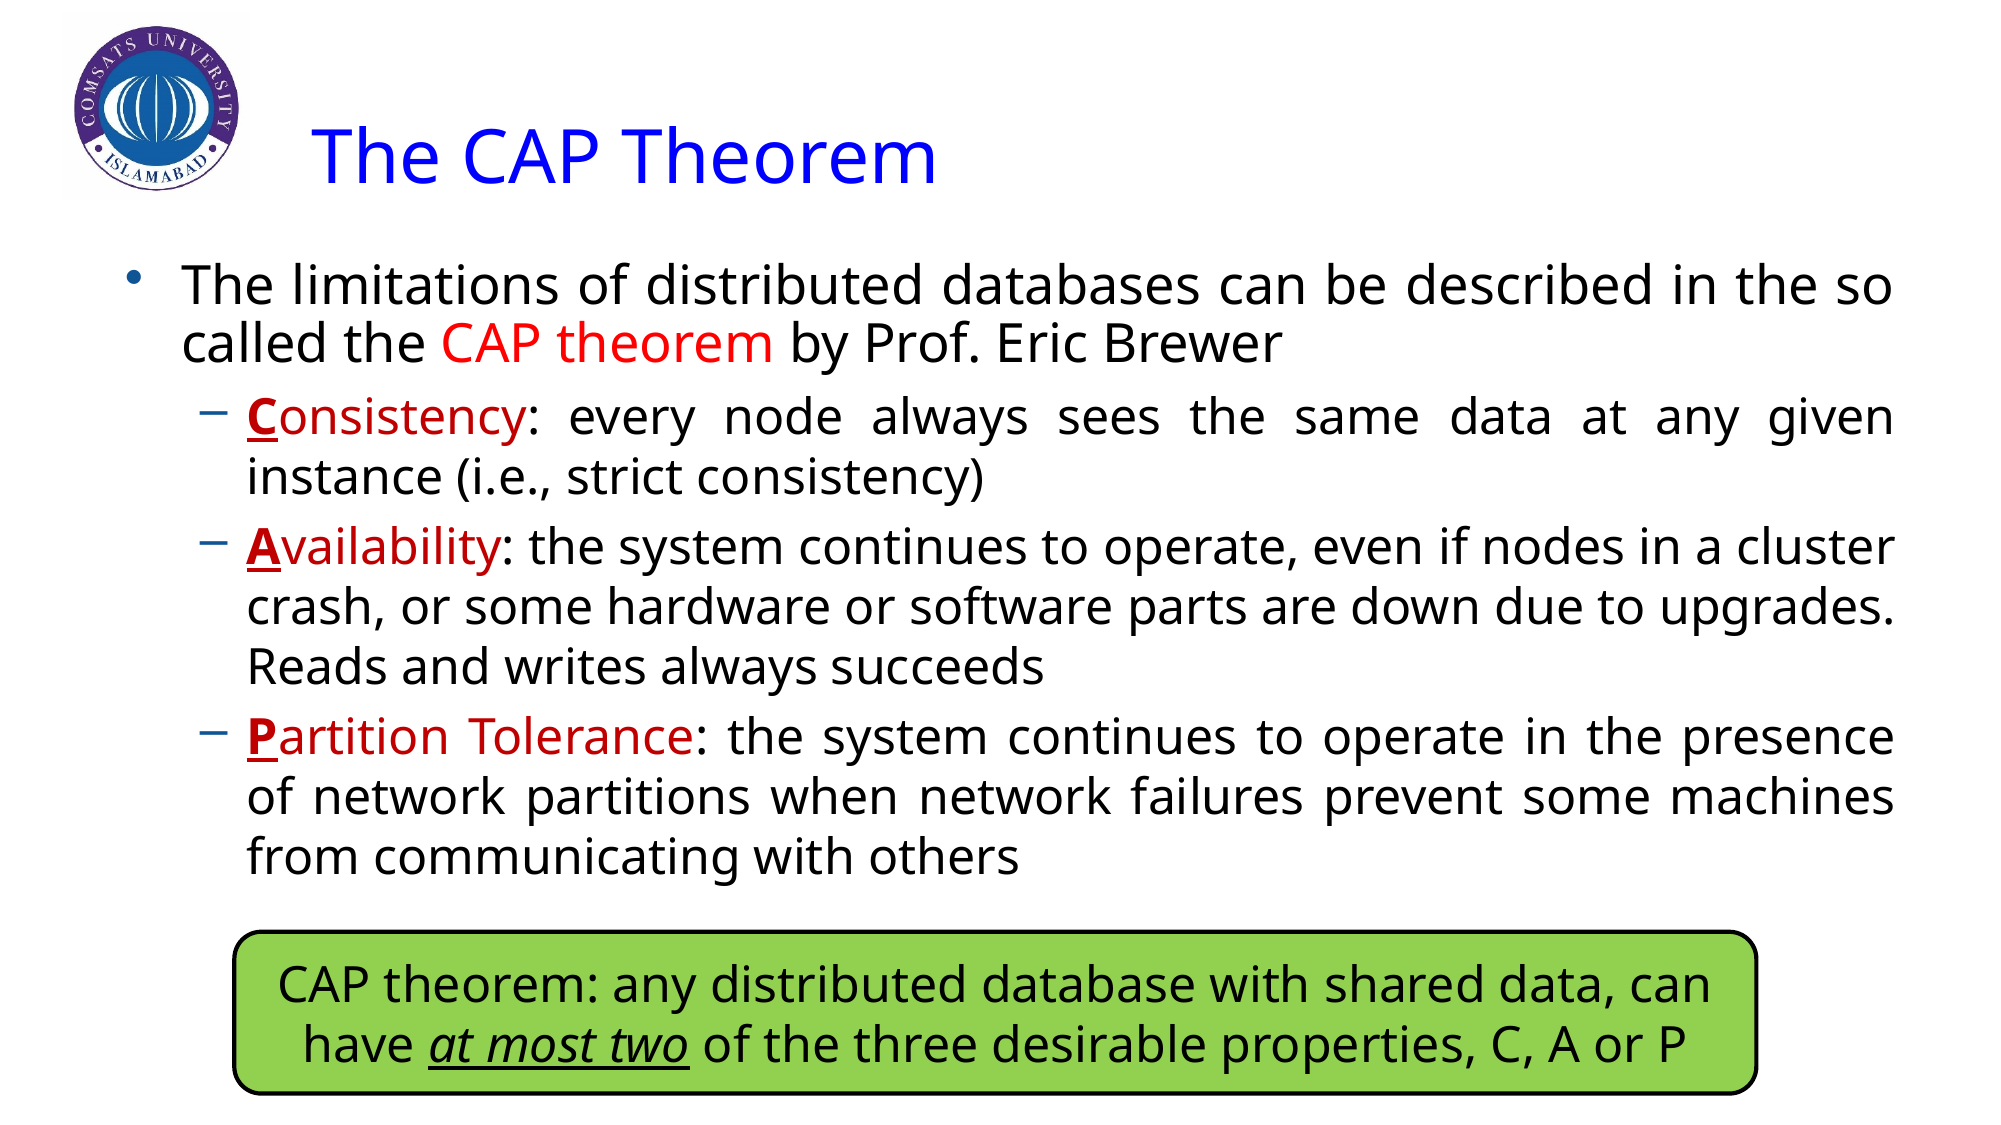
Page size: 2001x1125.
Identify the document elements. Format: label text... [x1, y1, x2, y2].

text_box CAP theorem: any distributed database with shared data, can have at most two of the three desirable properties, C, A or P [232, 929, 1759, 1096]
title The CAP Theorem [296, 77, 1860, 231]
text_box The limitations of distributed databases can be described in the so called the CAP theorem by Prof. Eric Brewer Consistency: every node always sees the same data at any given instance (i.e., strict consistency) Availability: the system continues to operate, even if nodes in a cluster crash, or some hardware or software parts are down due to upgrades. Reads and writes always succeeds Partition Tolerance: the system continues to operate in the presence of network partitions when network failures prevent some machines from communicating with others [109, 249, 1912, 1040]
picture [62, 12, 250, 200]
